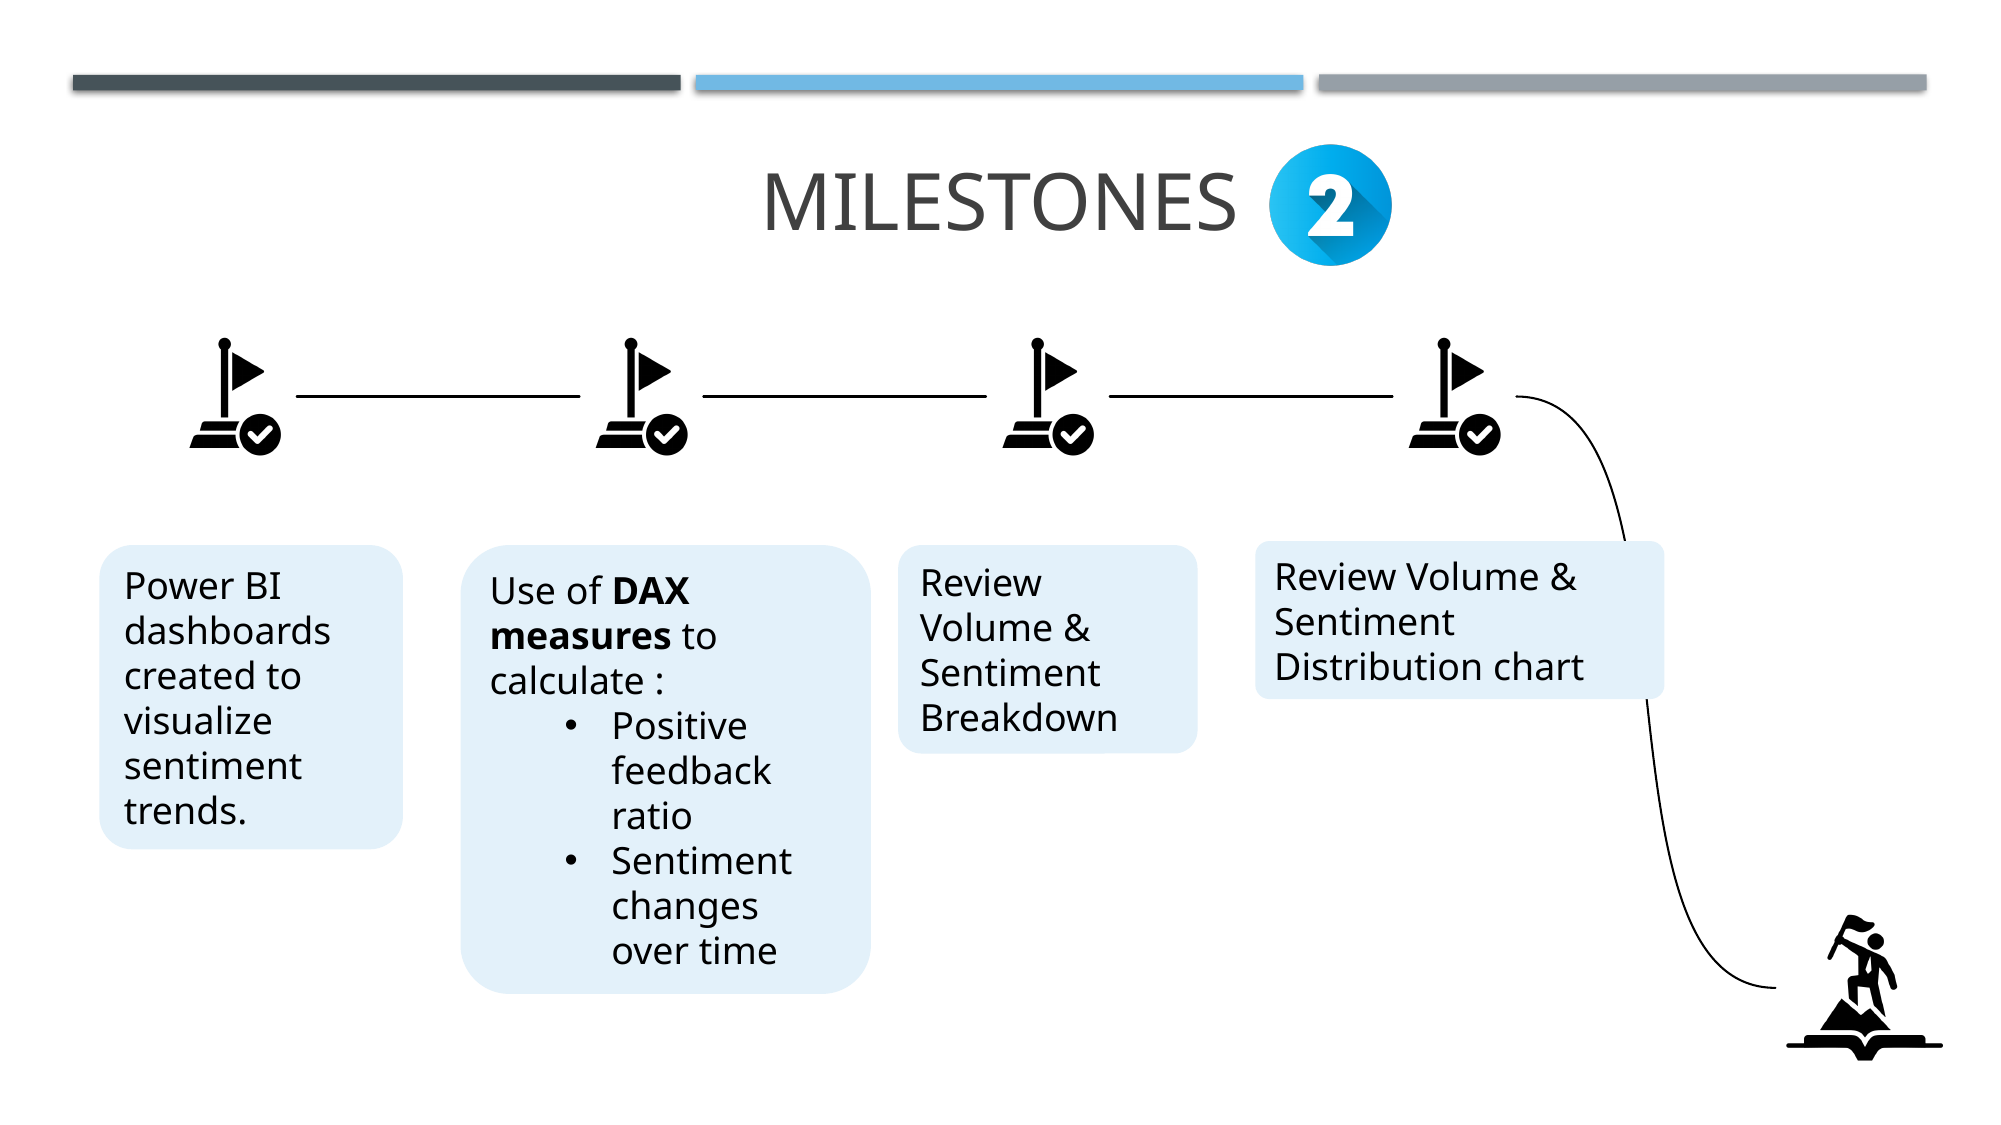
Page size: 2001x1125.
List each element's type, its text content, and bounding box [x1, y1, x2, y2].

picture [985, 334, 1111, 459]
picture [1774, 898, 1954, 1078]
picture [1391, 334, 1517, 459]
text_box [1109, 396, 1393, 400]
picture [1268, 142, 1394, 268]
picture [578, 334, 704, 459]
text_box Review Volume & Sentiment Breakdown [898, 545, 1198, 754]
text_box Power BI dashboards created to visualize sentiment trends. [99, 545, 403, 850]
text_box Review Volume & Sentiment Distribution chart [1255, 541, 1509, 700]
text_box Use of DAX measures to calculate : Positive feedback ratio Sentiment changes over time [460, 545, 871, 994]
picture [172, 334, 298, 459]
title Milestones [95, 137, 1905, 261]
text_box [1515, 395, 1776, 989]
